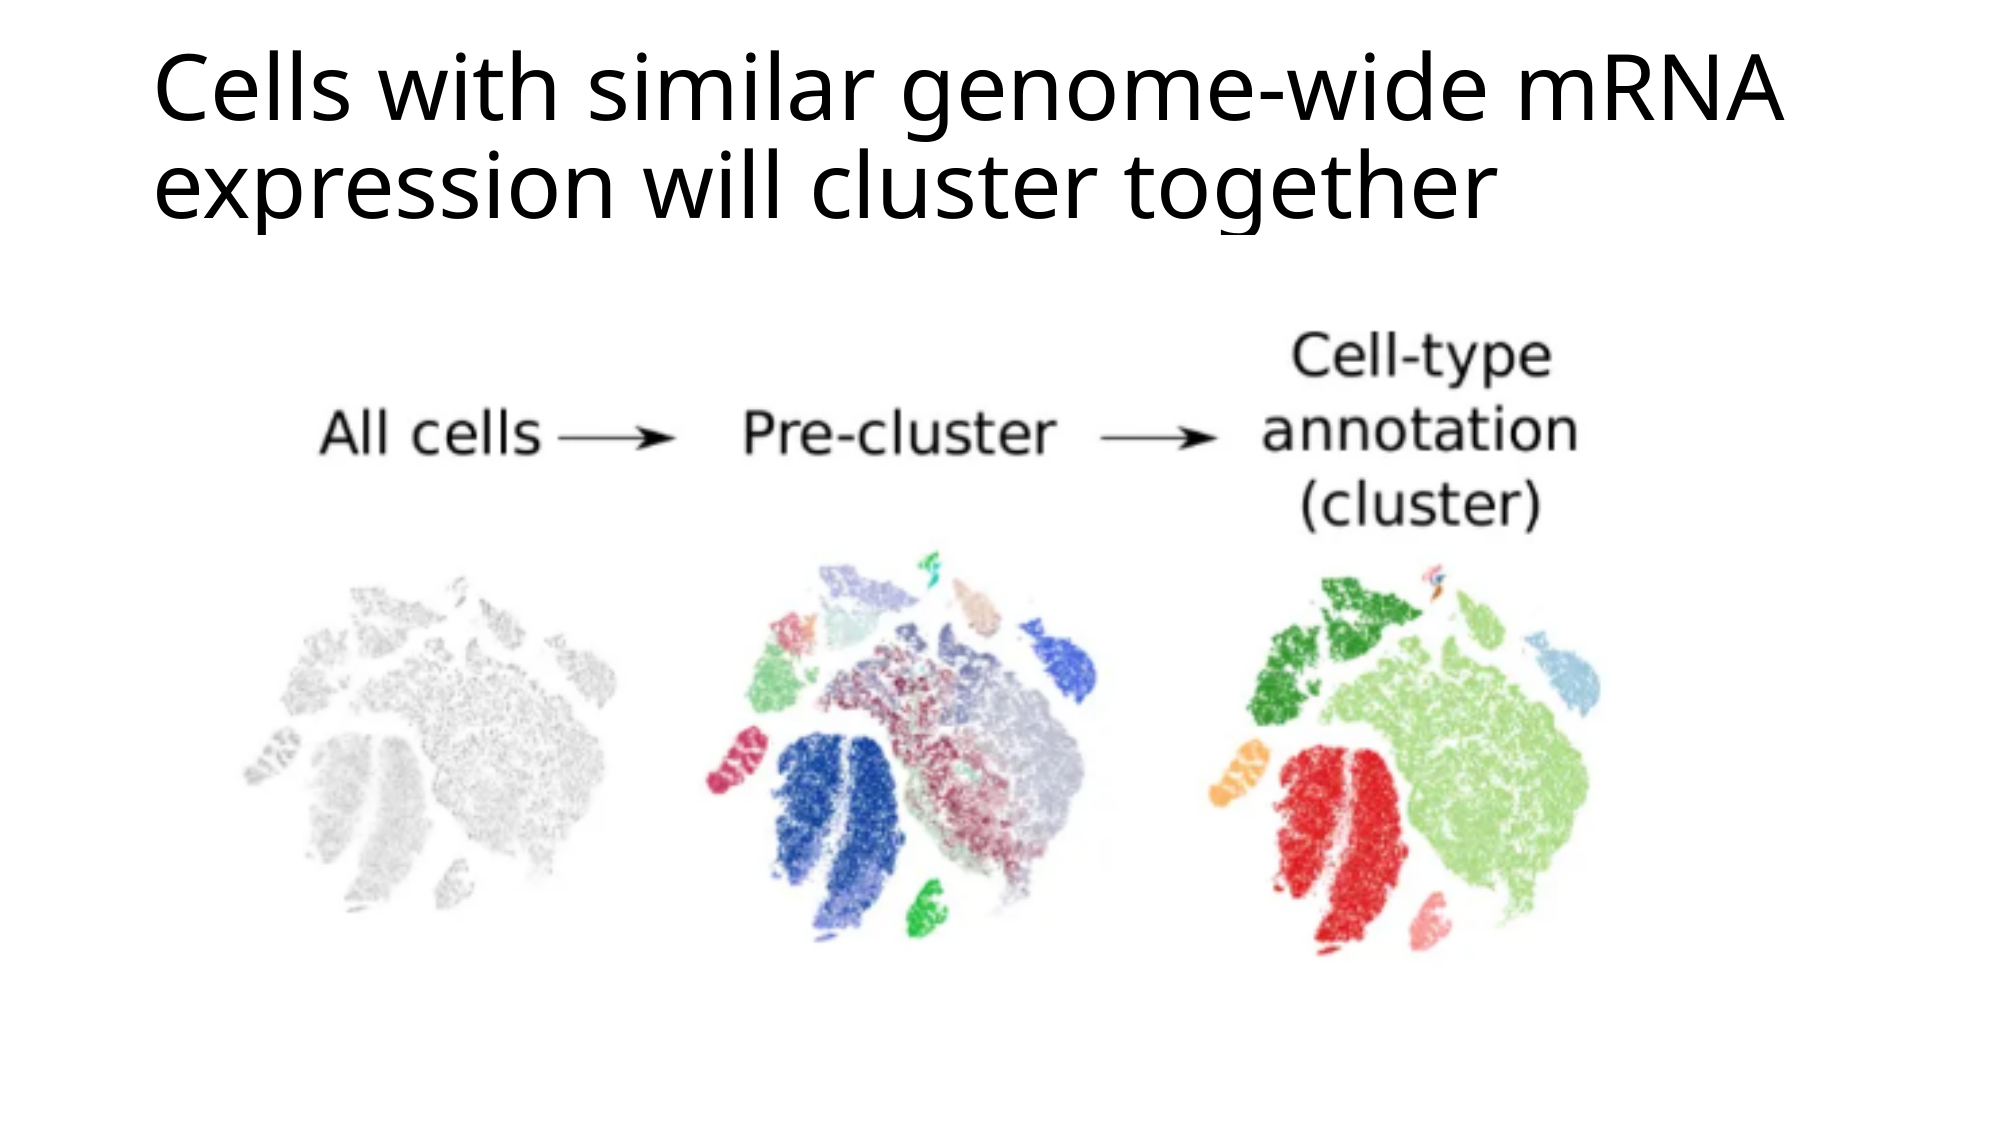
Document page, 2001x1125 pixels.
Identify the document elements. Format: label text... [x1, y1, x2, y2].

title Cells with similar genome-wide mRNA expression will cluster together [137, 31, 1863, 249]
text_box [202, 235, 1752, 1000]
